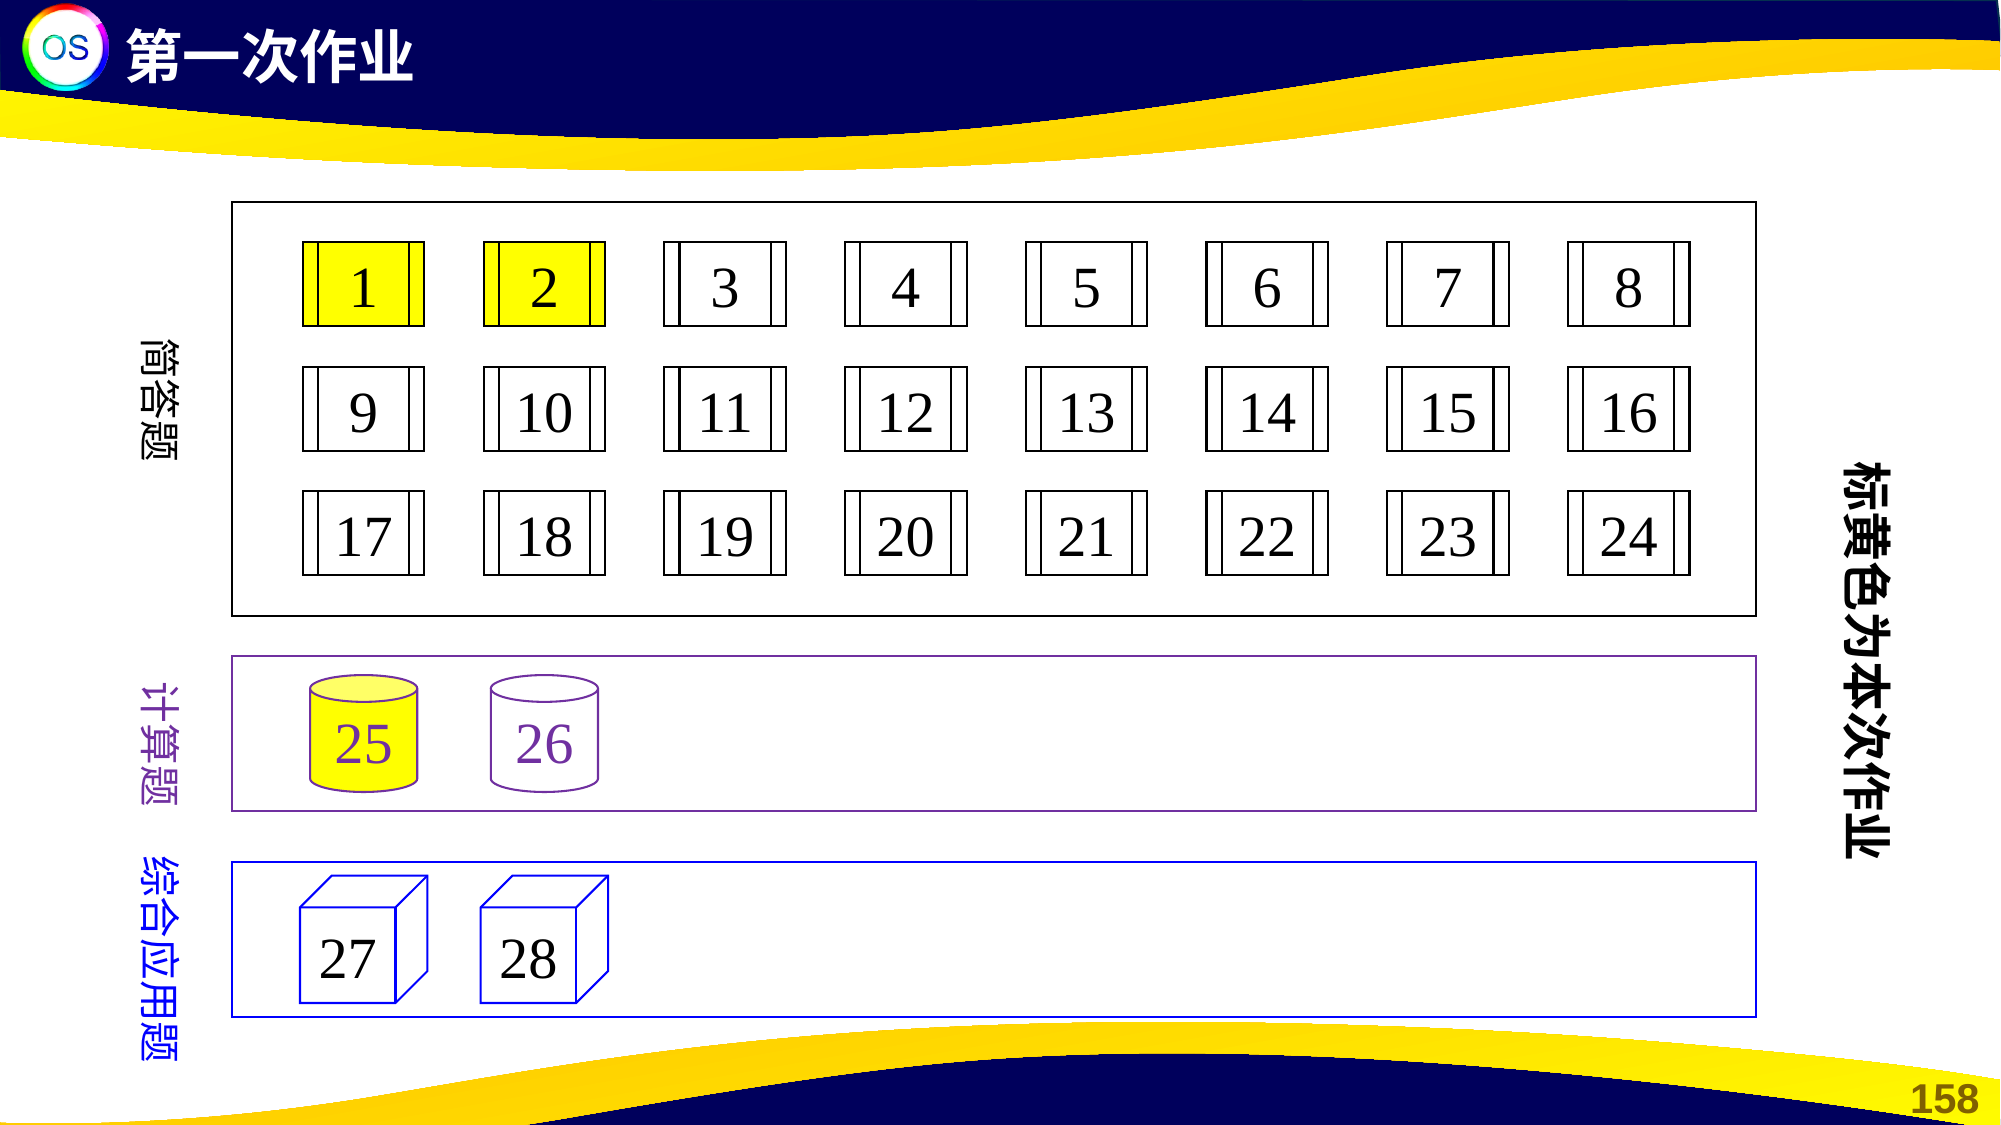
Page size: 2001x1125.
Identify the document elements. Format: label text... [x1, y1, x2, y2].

text_box 15 [1386, 366, 1510, 452]
text_box 20 [844, 490, 968, 576]
text_box 2 [483, 241, 606, 327]
text_box 9 [302, 366, 425, 452]
text_box 5 [1025, 241, 1148, 327]
text_box [231, 861, 1757, 1018]
text_box 简答题 [113, 322, 195, 464]
text_box 11 [663, 366, 787, 452]
text_box 4 [844, 241, 968, 327]
text_box 10 [483, 366, 606, 452]
text_box 23 [1386, 490, 1510, 576]
text_box 14 [1205, 366, 1329, 452]
text_box [231, 201, 1757, 617]
text_box [493, 677, 596, 700]
text_box 综合应用题 [113, 840, 195, 1066]
text_box 6 [1205, 241, 1329, 327]
text_box 17 [302, 490, 425, 576]
text_box 12 [844, 366, 968, 452]
text_box 3 [663, 241, 787, 327]
picture [22, 3, 109, 91]
text_box [231, 655, 1757, 812]
text_box 计算题 [113, 666, 195, 809]
text_box 16 [1567, 366, 1691, 452]
text_box 26 [489, 674, 600, 794]
text_box 8 [1567, 241, 1691, 327]
text_box 7 [1386, 241, 1510, 327]
text_box 21 [1025, 490, 1148, 576]
text_box 标黄色为本次作业 [1815, 446, 1906, 866]
text_box 18 [483, 490, 606, 576]
text_box 13 [1025, 366, 1148, 452]
text_box 第一次作业 [109, 12, 1263, 98]
text_box 24 [1567, 490, 1691, 576]
text_box 28 [479, 874, 610, 1005]
text_box 22 [1205, 490, 1329, 576]
text_box 19 [663, 490, 787, 576]
